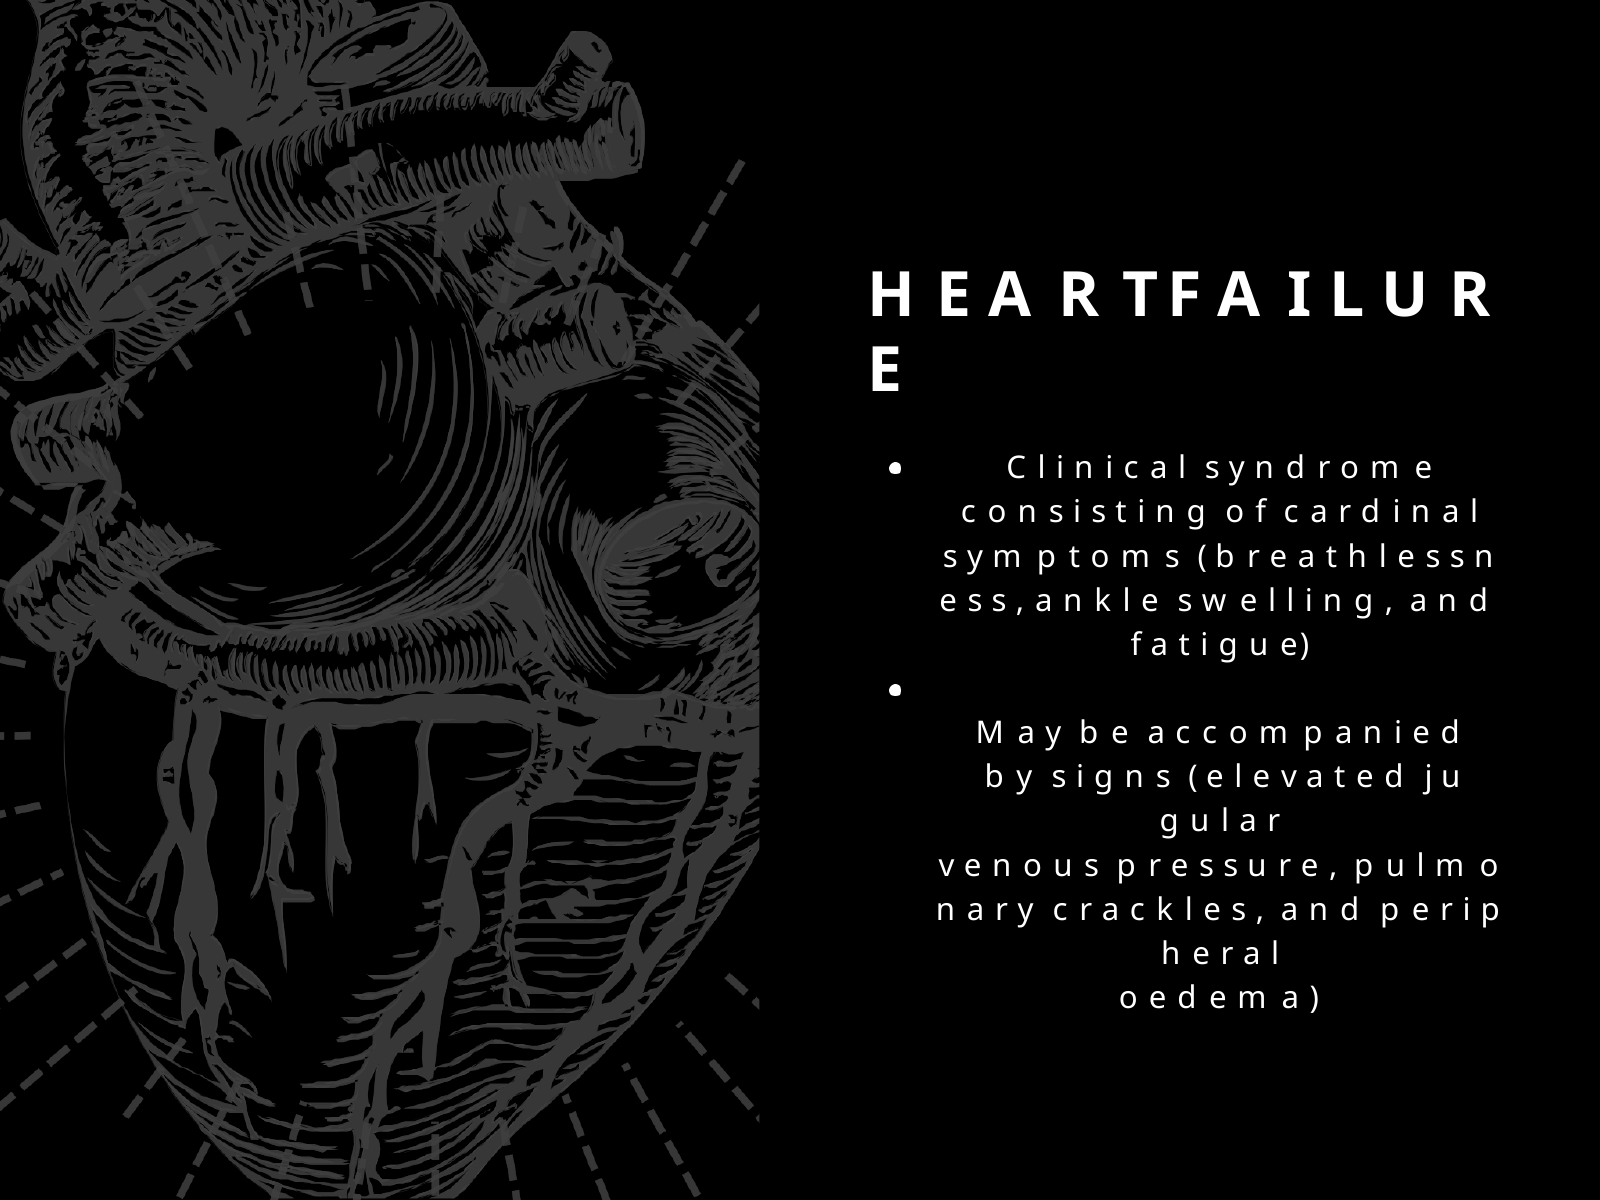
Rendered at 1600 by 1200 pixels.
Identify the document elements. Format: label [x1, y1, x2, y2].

text_box [0, 0, 1600, 1200]
